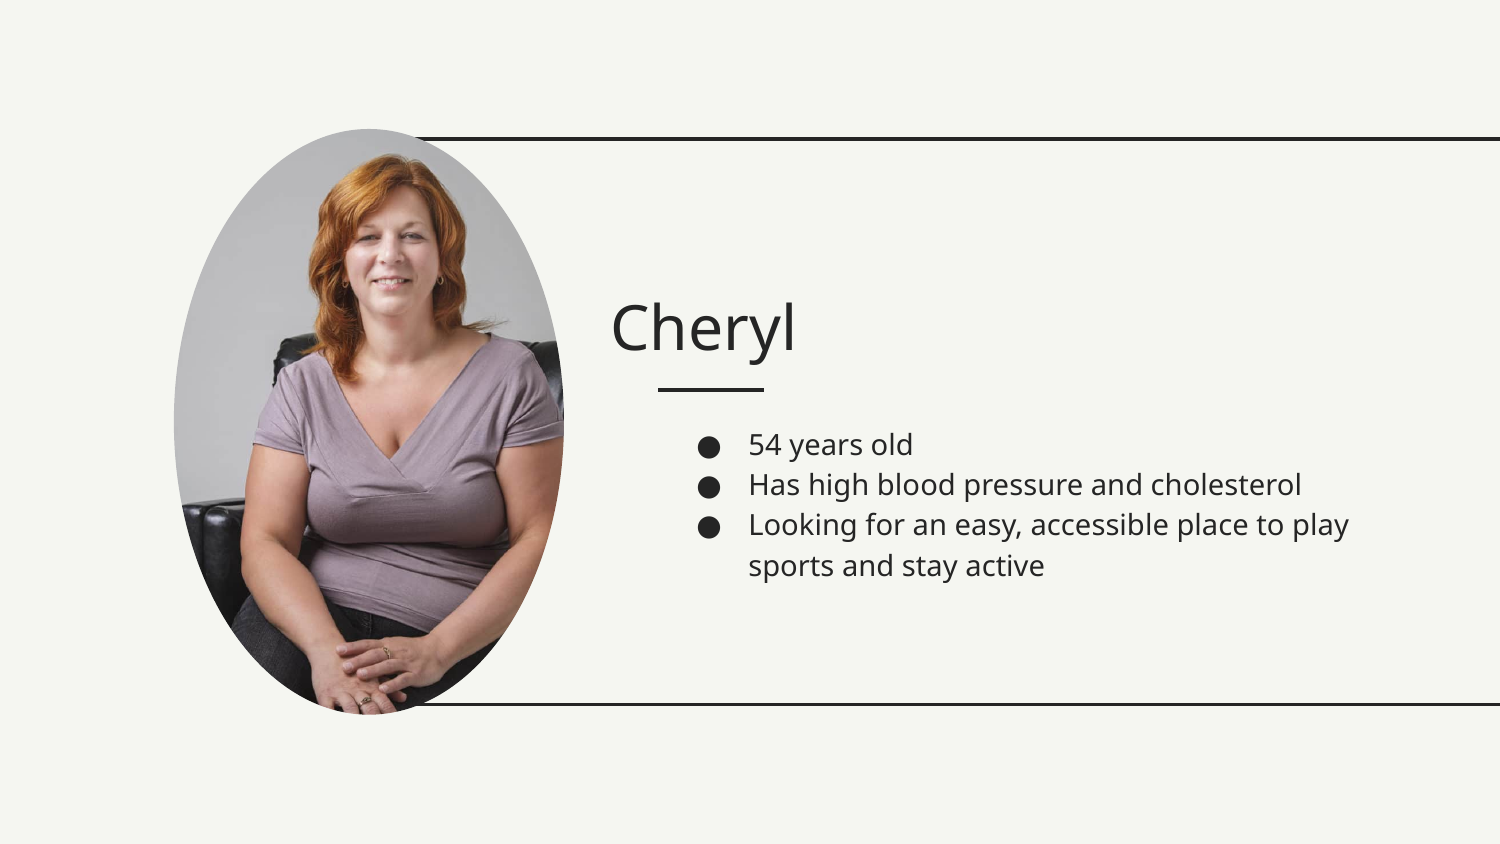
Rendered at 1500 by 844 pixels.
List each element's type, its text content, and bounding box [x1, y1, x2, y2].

picture [173, 128, 565, 715]
title Cheryl [595, 261, 1374, 348]
subtitle 54 years old Has high blood pressure and cholesterol Looking for an easy, accessible place to play sports and stay active [658, 371, 1374, 588]
